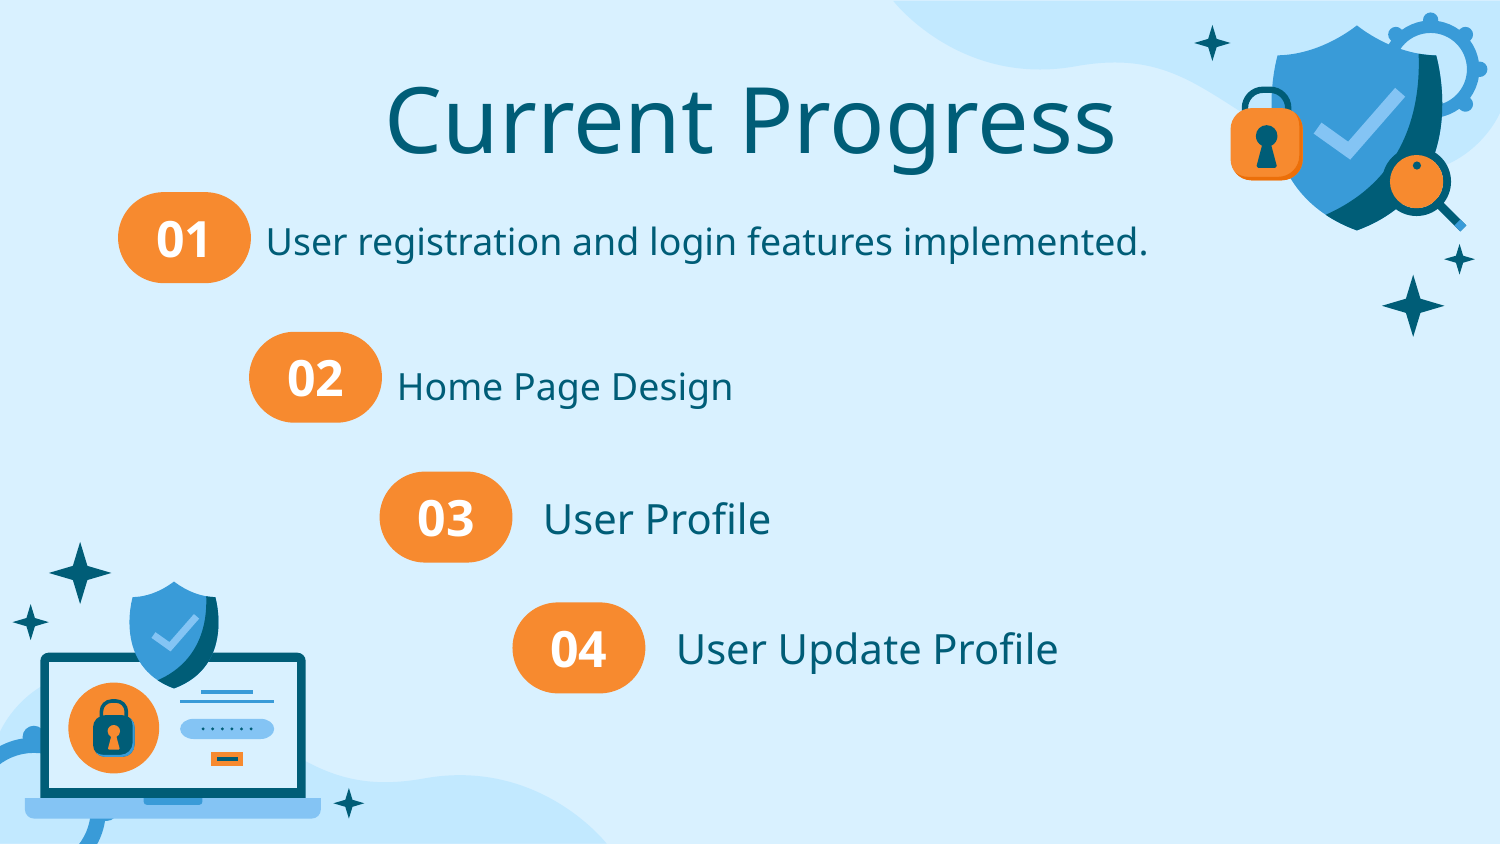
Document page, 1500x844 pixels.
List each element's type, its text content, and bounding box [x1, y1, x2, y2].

title User registration and login features implemented. [250, 187, 1188, 279]
title 04 [512, 602, 646, 694]
title User Profile [528, 466, 1500, 558]
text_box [0, 541, 365, 844]
title Home Page Design [382, 331, 1121, 423]
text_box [1193, 12, 1488, 338]
title 02 [249, 331, 382, 423]
title 01 [118, 192, 251, 284]
title User Update Profile [661, 597, 1500, 689]
title Current Progress [119, 47, 1188, 159]
title 03 [379, 471, 513, 563]
